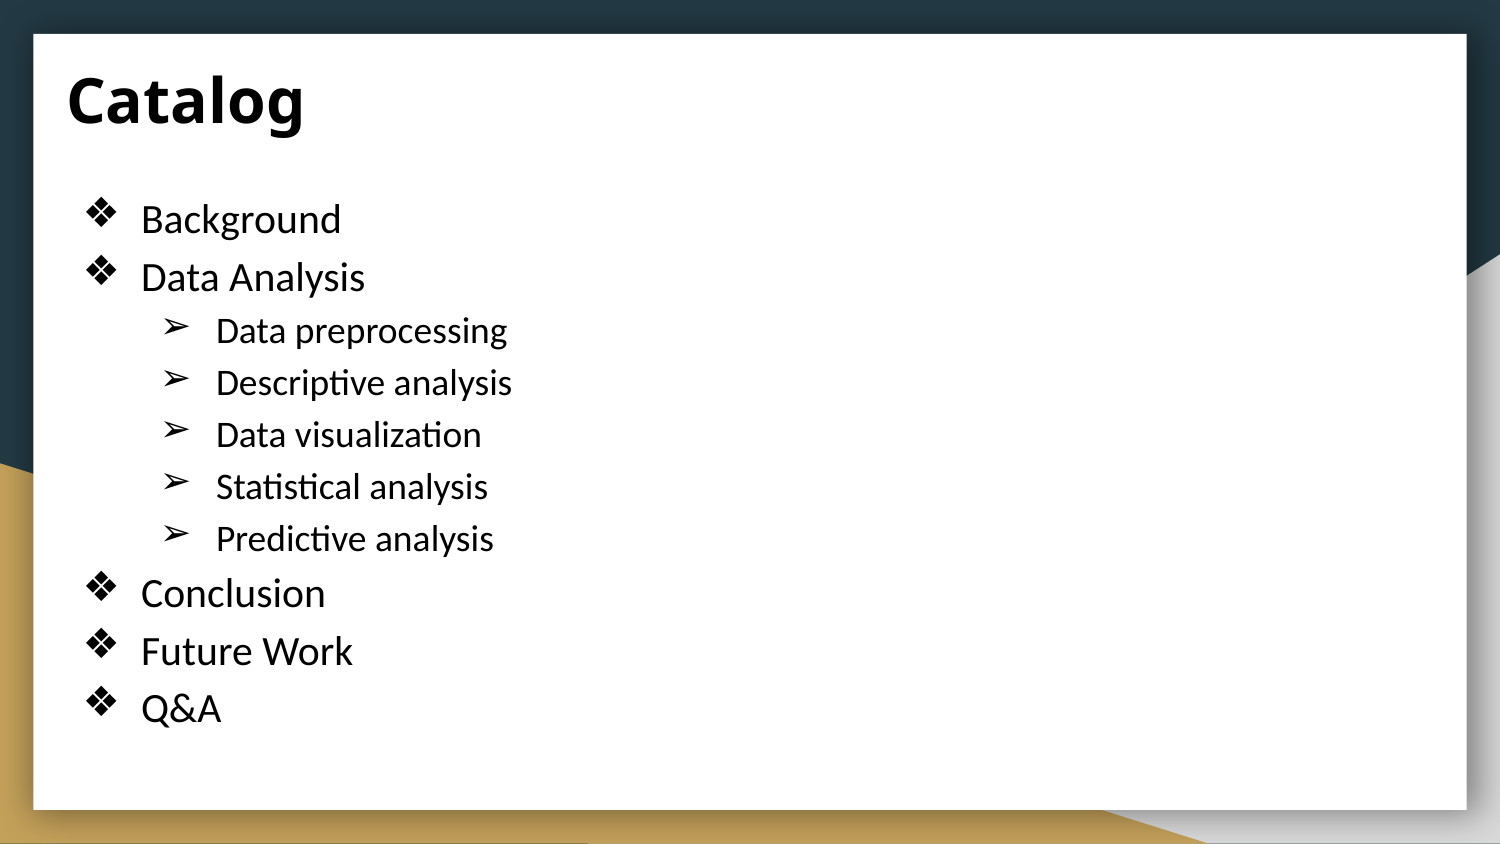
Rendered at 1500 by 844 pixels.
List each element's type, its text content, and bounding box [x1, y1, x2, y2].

text_box Catalog [51, 46, 1449, 152]
list Background Data Analysis Data preprocessing Descriptive analysis Data visualization Statistical analysis Predictive analysis Conclusion Future Work Q&A [51, 169, 1449, 750]
